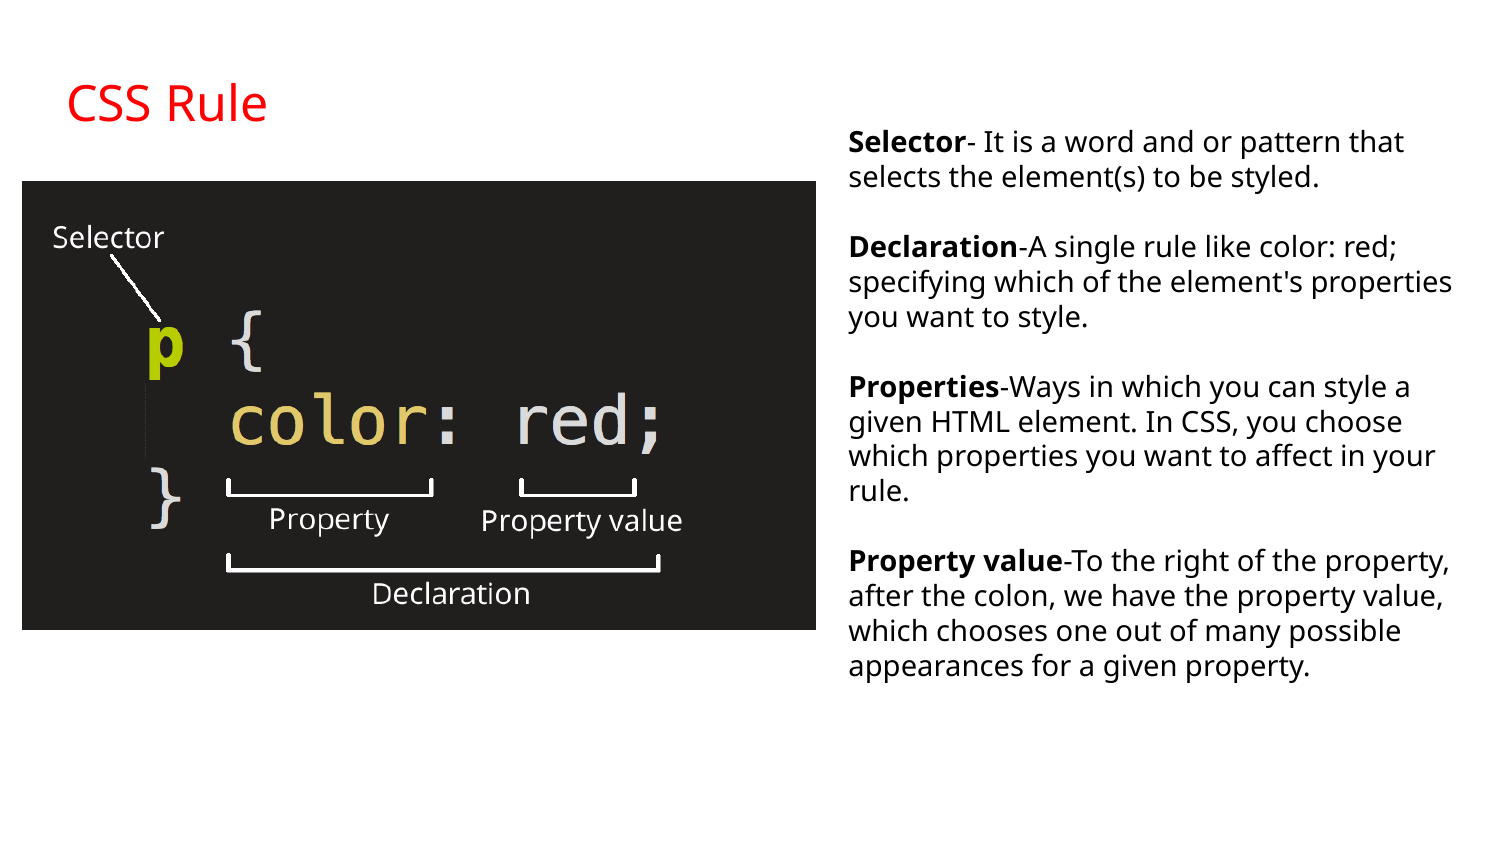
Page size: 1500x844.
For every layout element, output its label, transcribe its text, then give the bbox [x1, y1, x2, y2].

text_box Selector- It is a word and or pattern that selects the element(s) to be styled. Declaration-A single rule like color: red; specifying which of the element's properties you want to style. Properties-Ways in which you can style a given HTML element. In CSS, you choose which properties you want to affect in your rule. Property value-To the right of the property, after the colon, we have the property value, which chooses one out of many possible appearances for a given property. [833, 108, 1500, 736]
picture [22, 181, 816, 630]
title CSS Rule [51, 26, 1449, 121]
